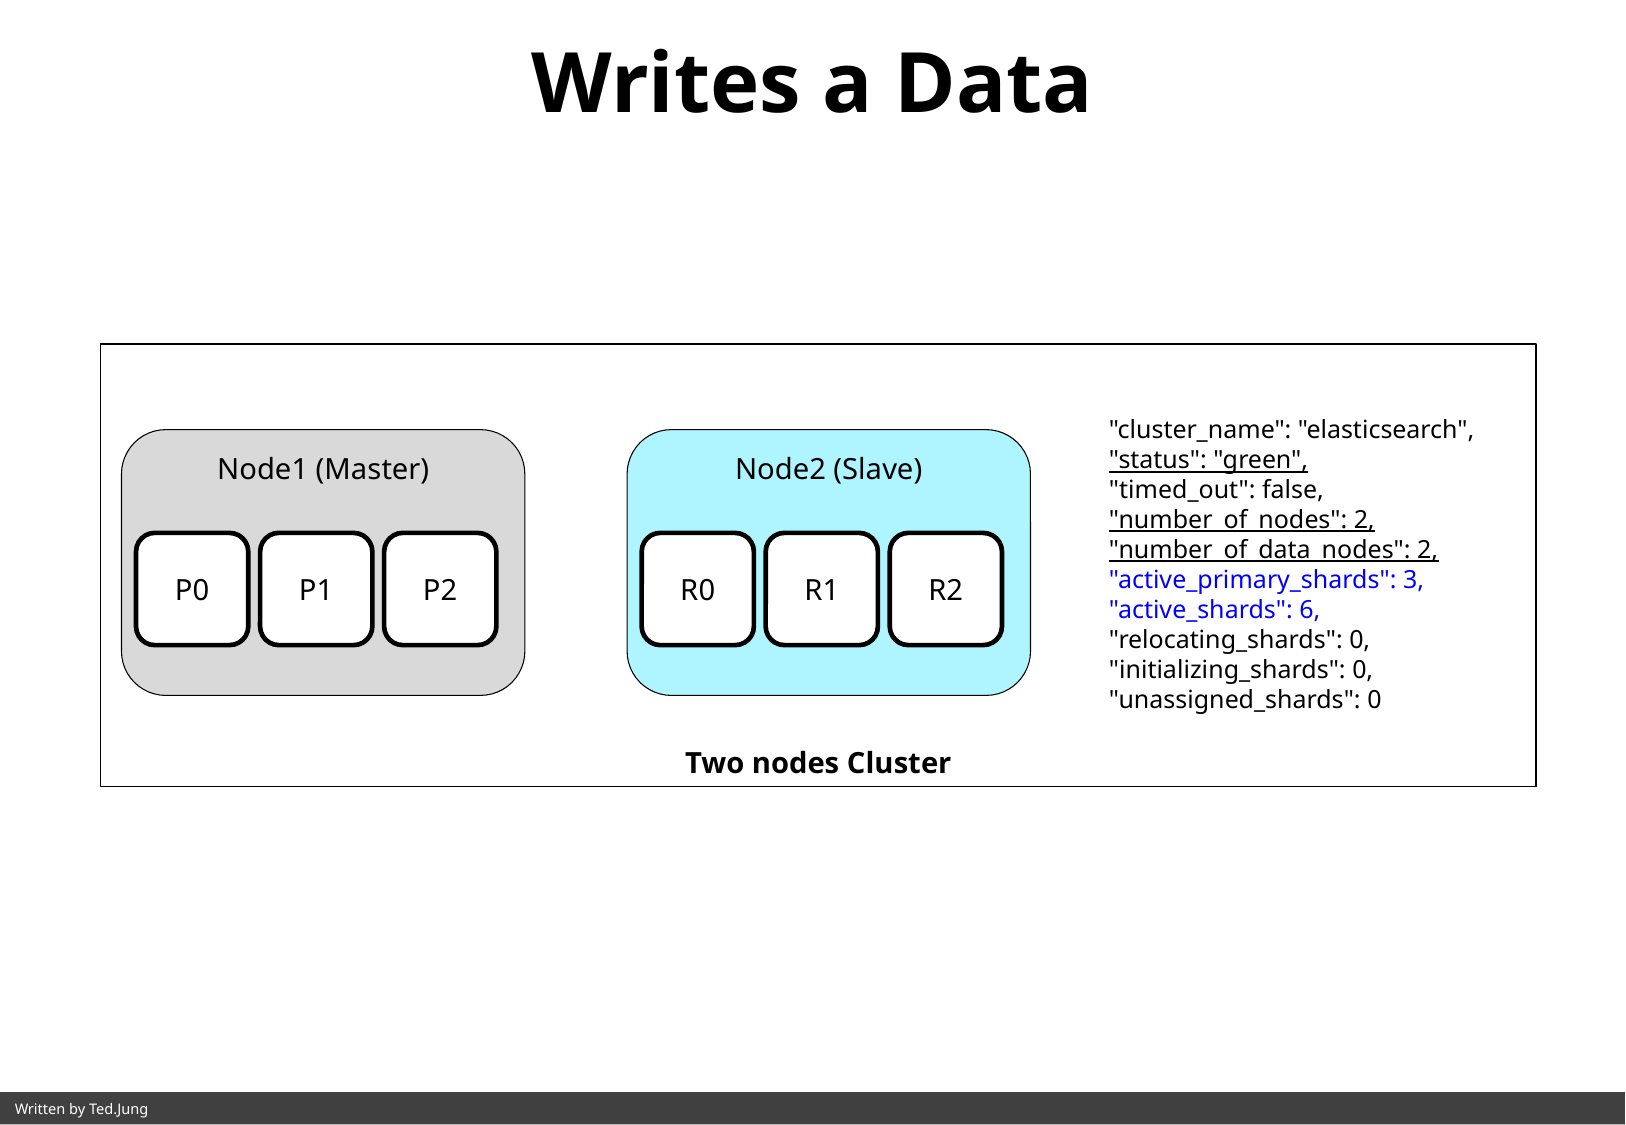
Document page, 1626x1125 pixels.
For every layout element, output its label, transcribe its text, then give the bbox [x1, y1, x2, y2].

text_box Two nodes Cluster [99, 342, 1538, 789]
text_box Node1 (Master) [119, 427, 527, 698]
text_box P0 [133, 530, 251, 648]
text_box P2 [381, 530, 499, 648]
text_box P1 [257, 530, 375, 648]
text_box "cluster_name": "elasticsearch", "status": "green", "timed_out": false, "number_of_nodes": 2, "number_of_data_nodes": 2, "active_primary_shards": 3, "active_shards": 6, "relocating_shards": 0, "initializing_shards": 0, "unassigned_shards": 0 [1094, 406, 1536, 721]
text_box Writes a Data [138, 21, 1487, 99]
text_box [626, 429, 1031, 696]
